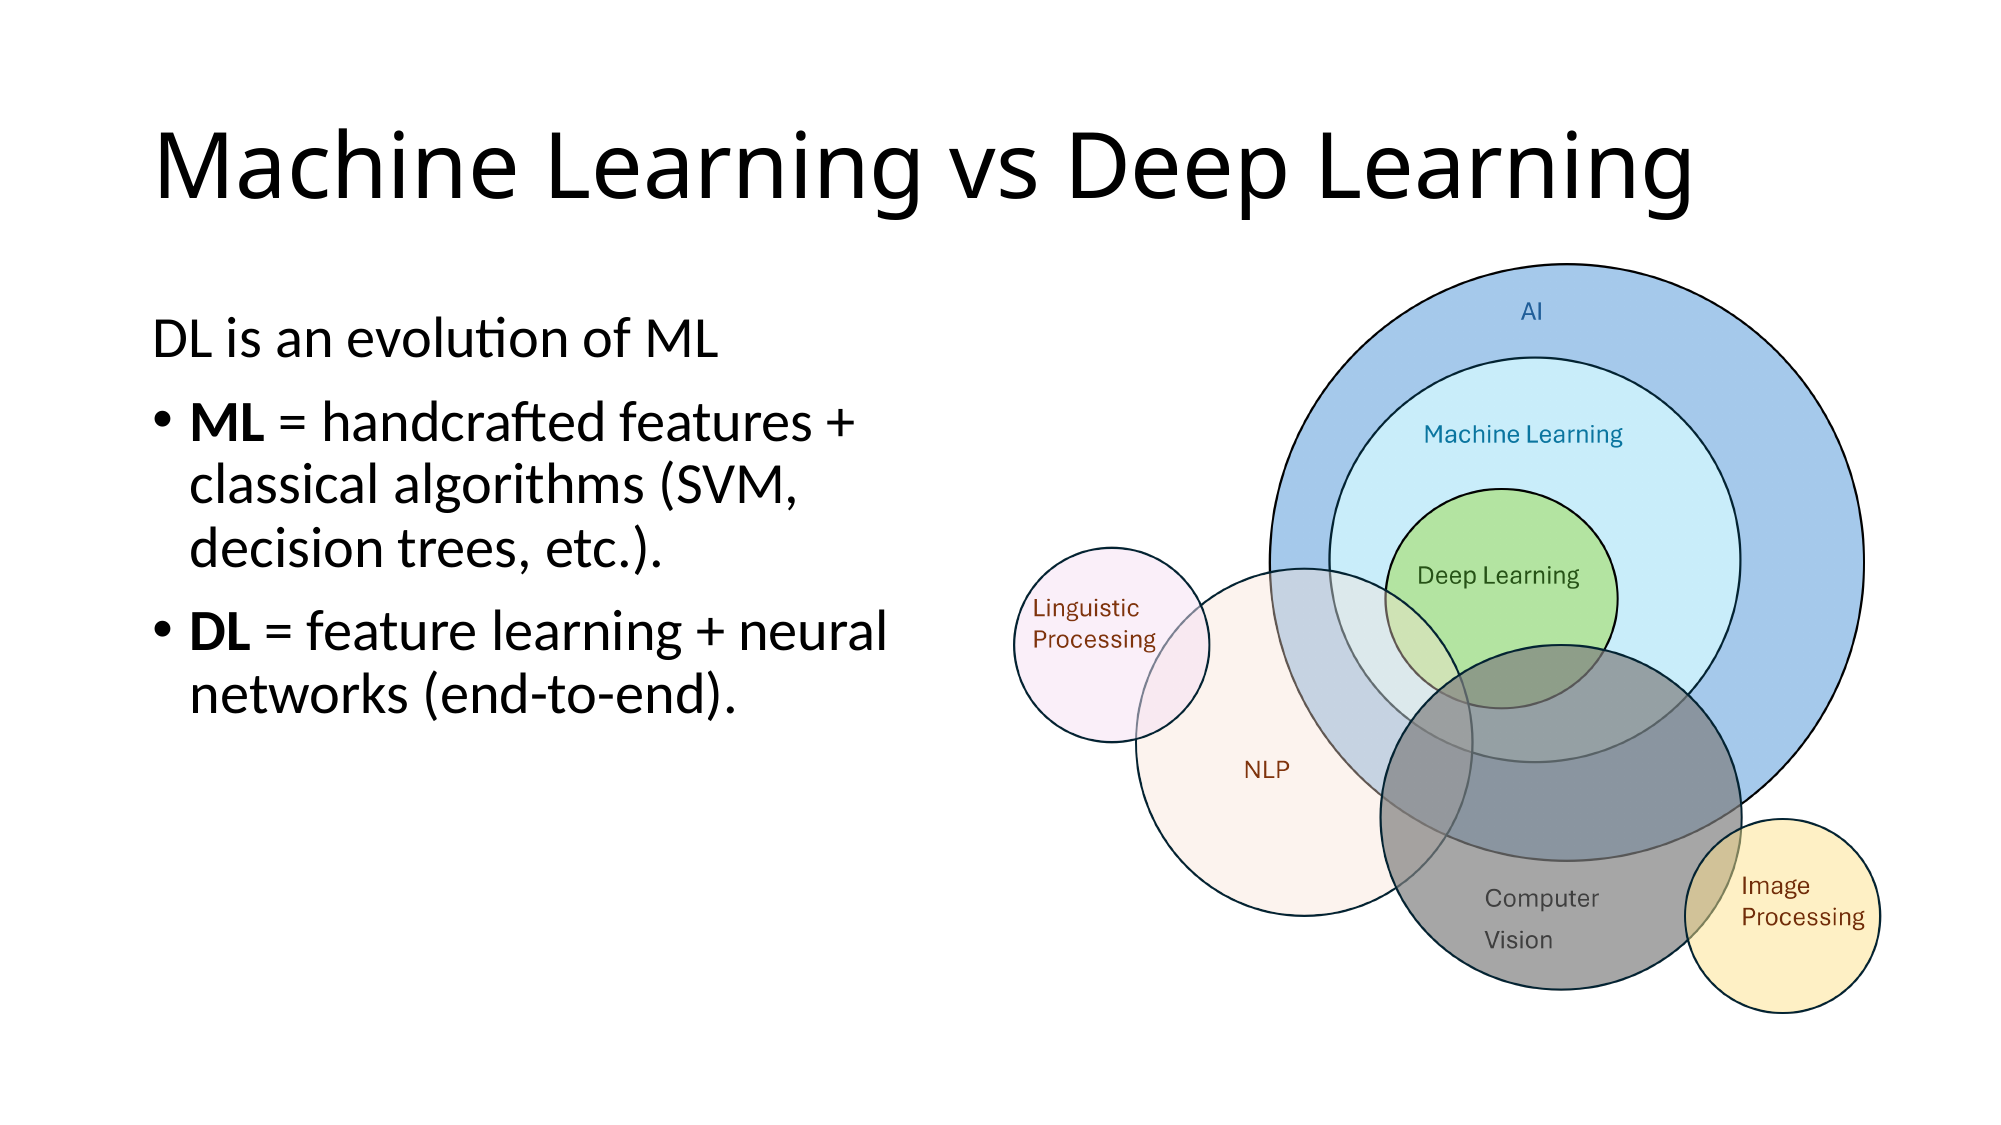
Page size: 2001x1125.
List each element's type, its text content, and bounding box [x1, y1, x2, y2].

picture [1013, 659, 1766, 1014]
picture [1382, 647, 1740, 988]
picture [1138, 570, 1457, 914]
title Machine Learning vs Deep Learning [137, 59, 1863, 278]
picture [1687, 821, 1878, 1011]
picture [1013, 263, 1939, 1014]
list DL is an evolution of ML ML = handcrafted features + classical algorithms (SVM, decision trees, etc.). DL = feature learning + neural networks (end-to-end). [137, 299, 1013, 1014]
picture [1331, 359, 1739, 692]
picture [1016, 550, 1208, 740]
